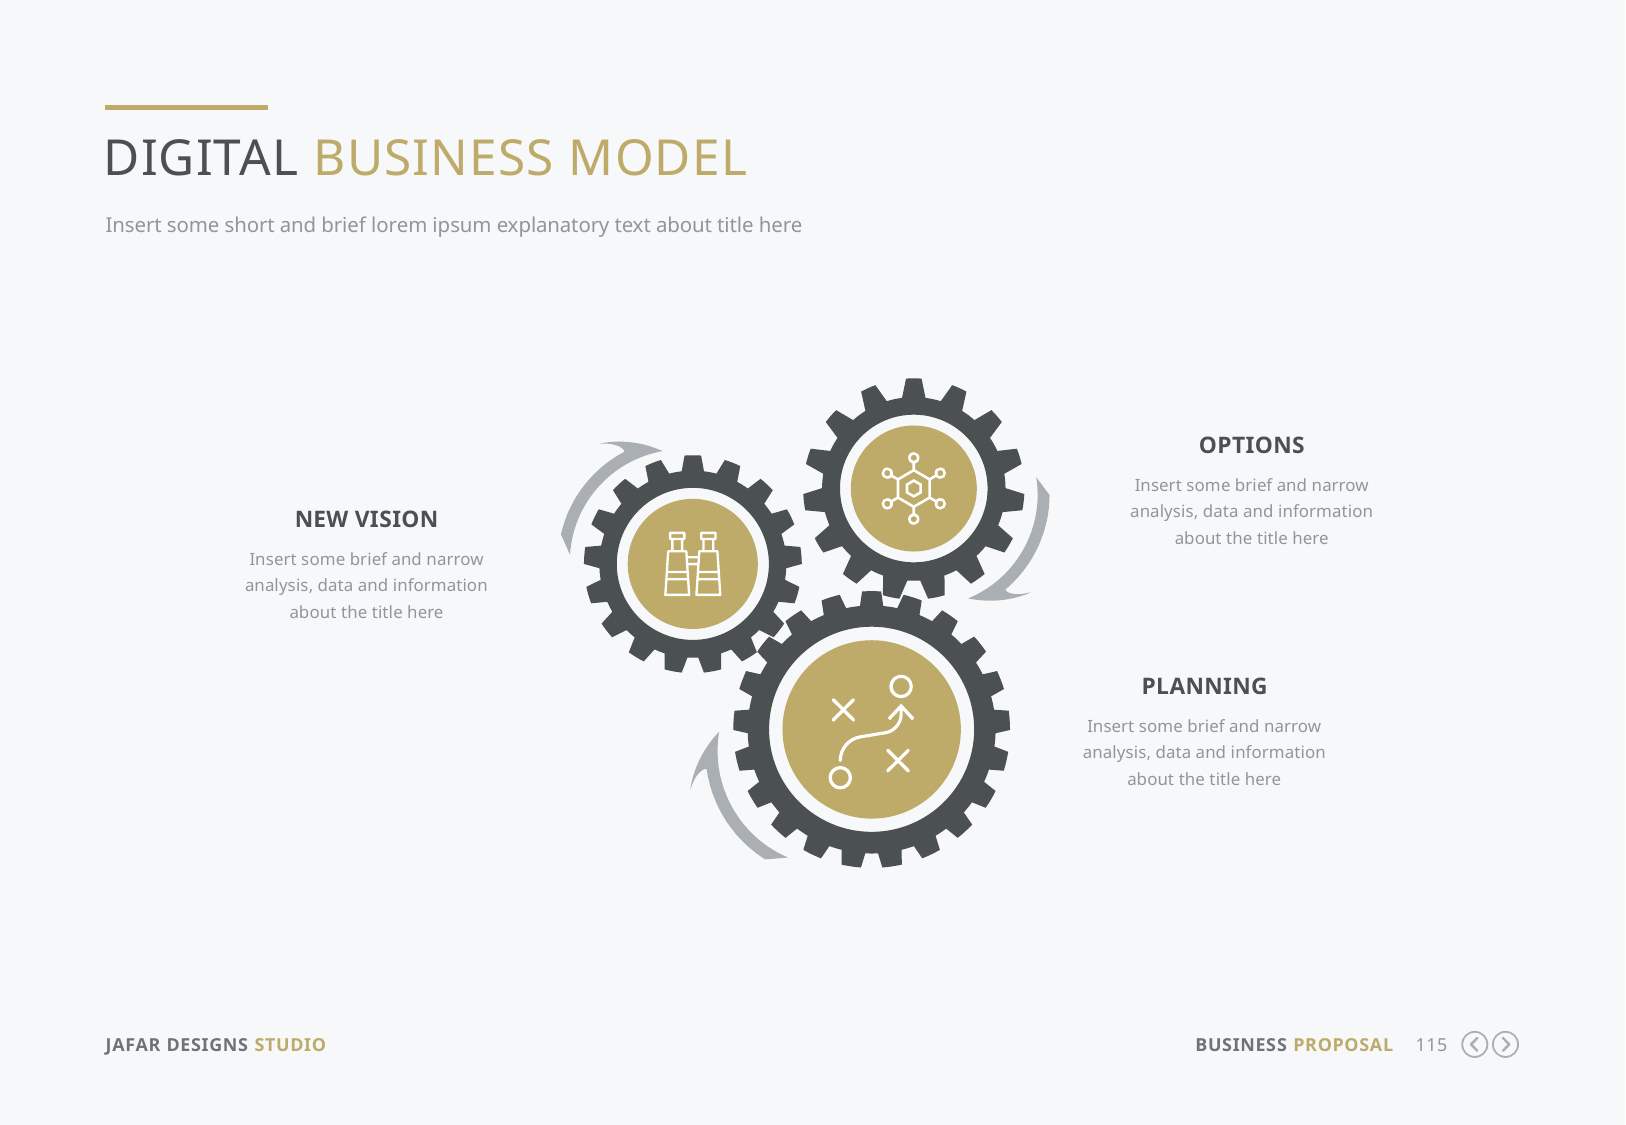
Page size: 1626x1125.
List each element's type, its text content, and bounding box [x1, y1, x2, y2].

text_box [627, 498, 758, 629]
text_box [782, 640, 961, 819]
list Insert some short and brief lorem ipsum explanatory text about title here [105, 209, 1519, 241]
list Digital business model [103, 125, 1518, 188]
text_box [1071, 672, 1337, 790]
text_box [690, 731, 789, 860]
text_box [968, 477, 1050, 601]
text_box [785, 591, 958, 640]
text_box [803, 378, 1025, 599]
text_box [850, 425, 977, 552]
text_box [1119, 431, 1385, 549]
text_box [560, 441, 663, 555]
text_box [733, 636, 1011, 868]
text_box [583, 455, 802, 673]
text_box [234, 505, 500, 623]
